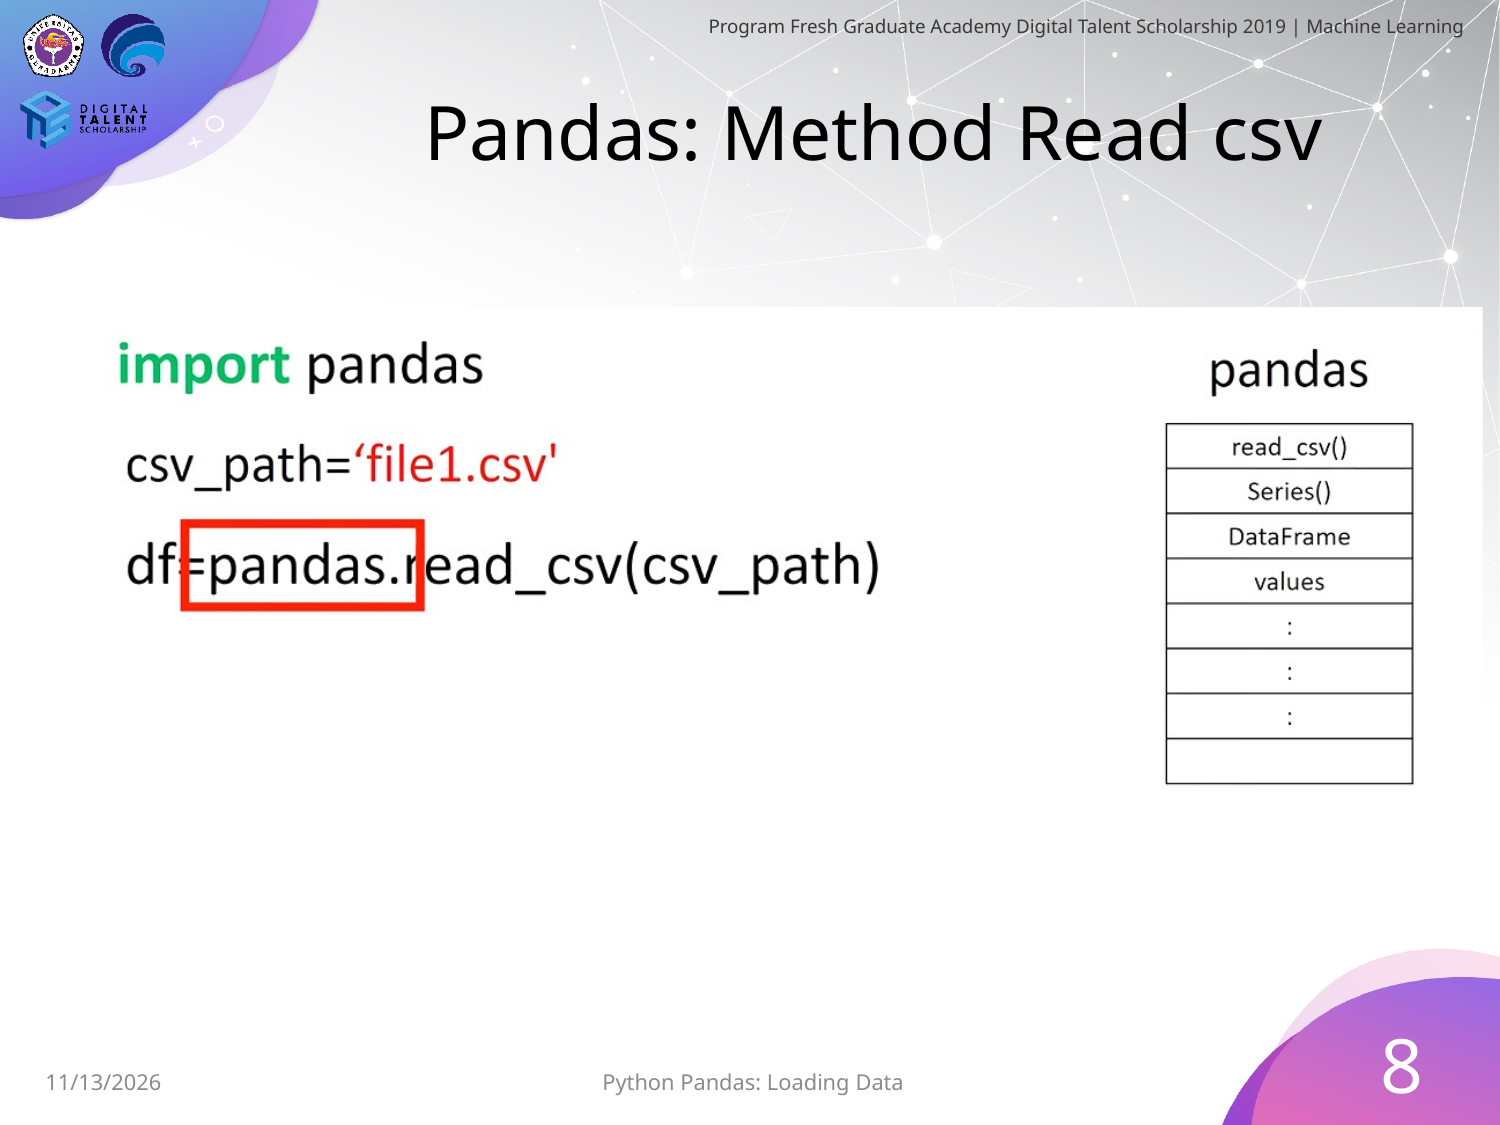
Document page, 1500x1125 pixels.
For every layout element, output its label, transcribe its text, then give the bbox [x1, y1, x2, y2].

title Pandas: Method Read csv [271, 66, 1477, 207]
slide_number 8 [1327, 1025, 1477, 1115]
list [17, 307, 1483, 818]
footer Python Pandas: Loading Data [386, 1053, 1121, 1114]
picture [0, 0, 1500, 1125]
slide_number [30, 1053, 272, 1114]
